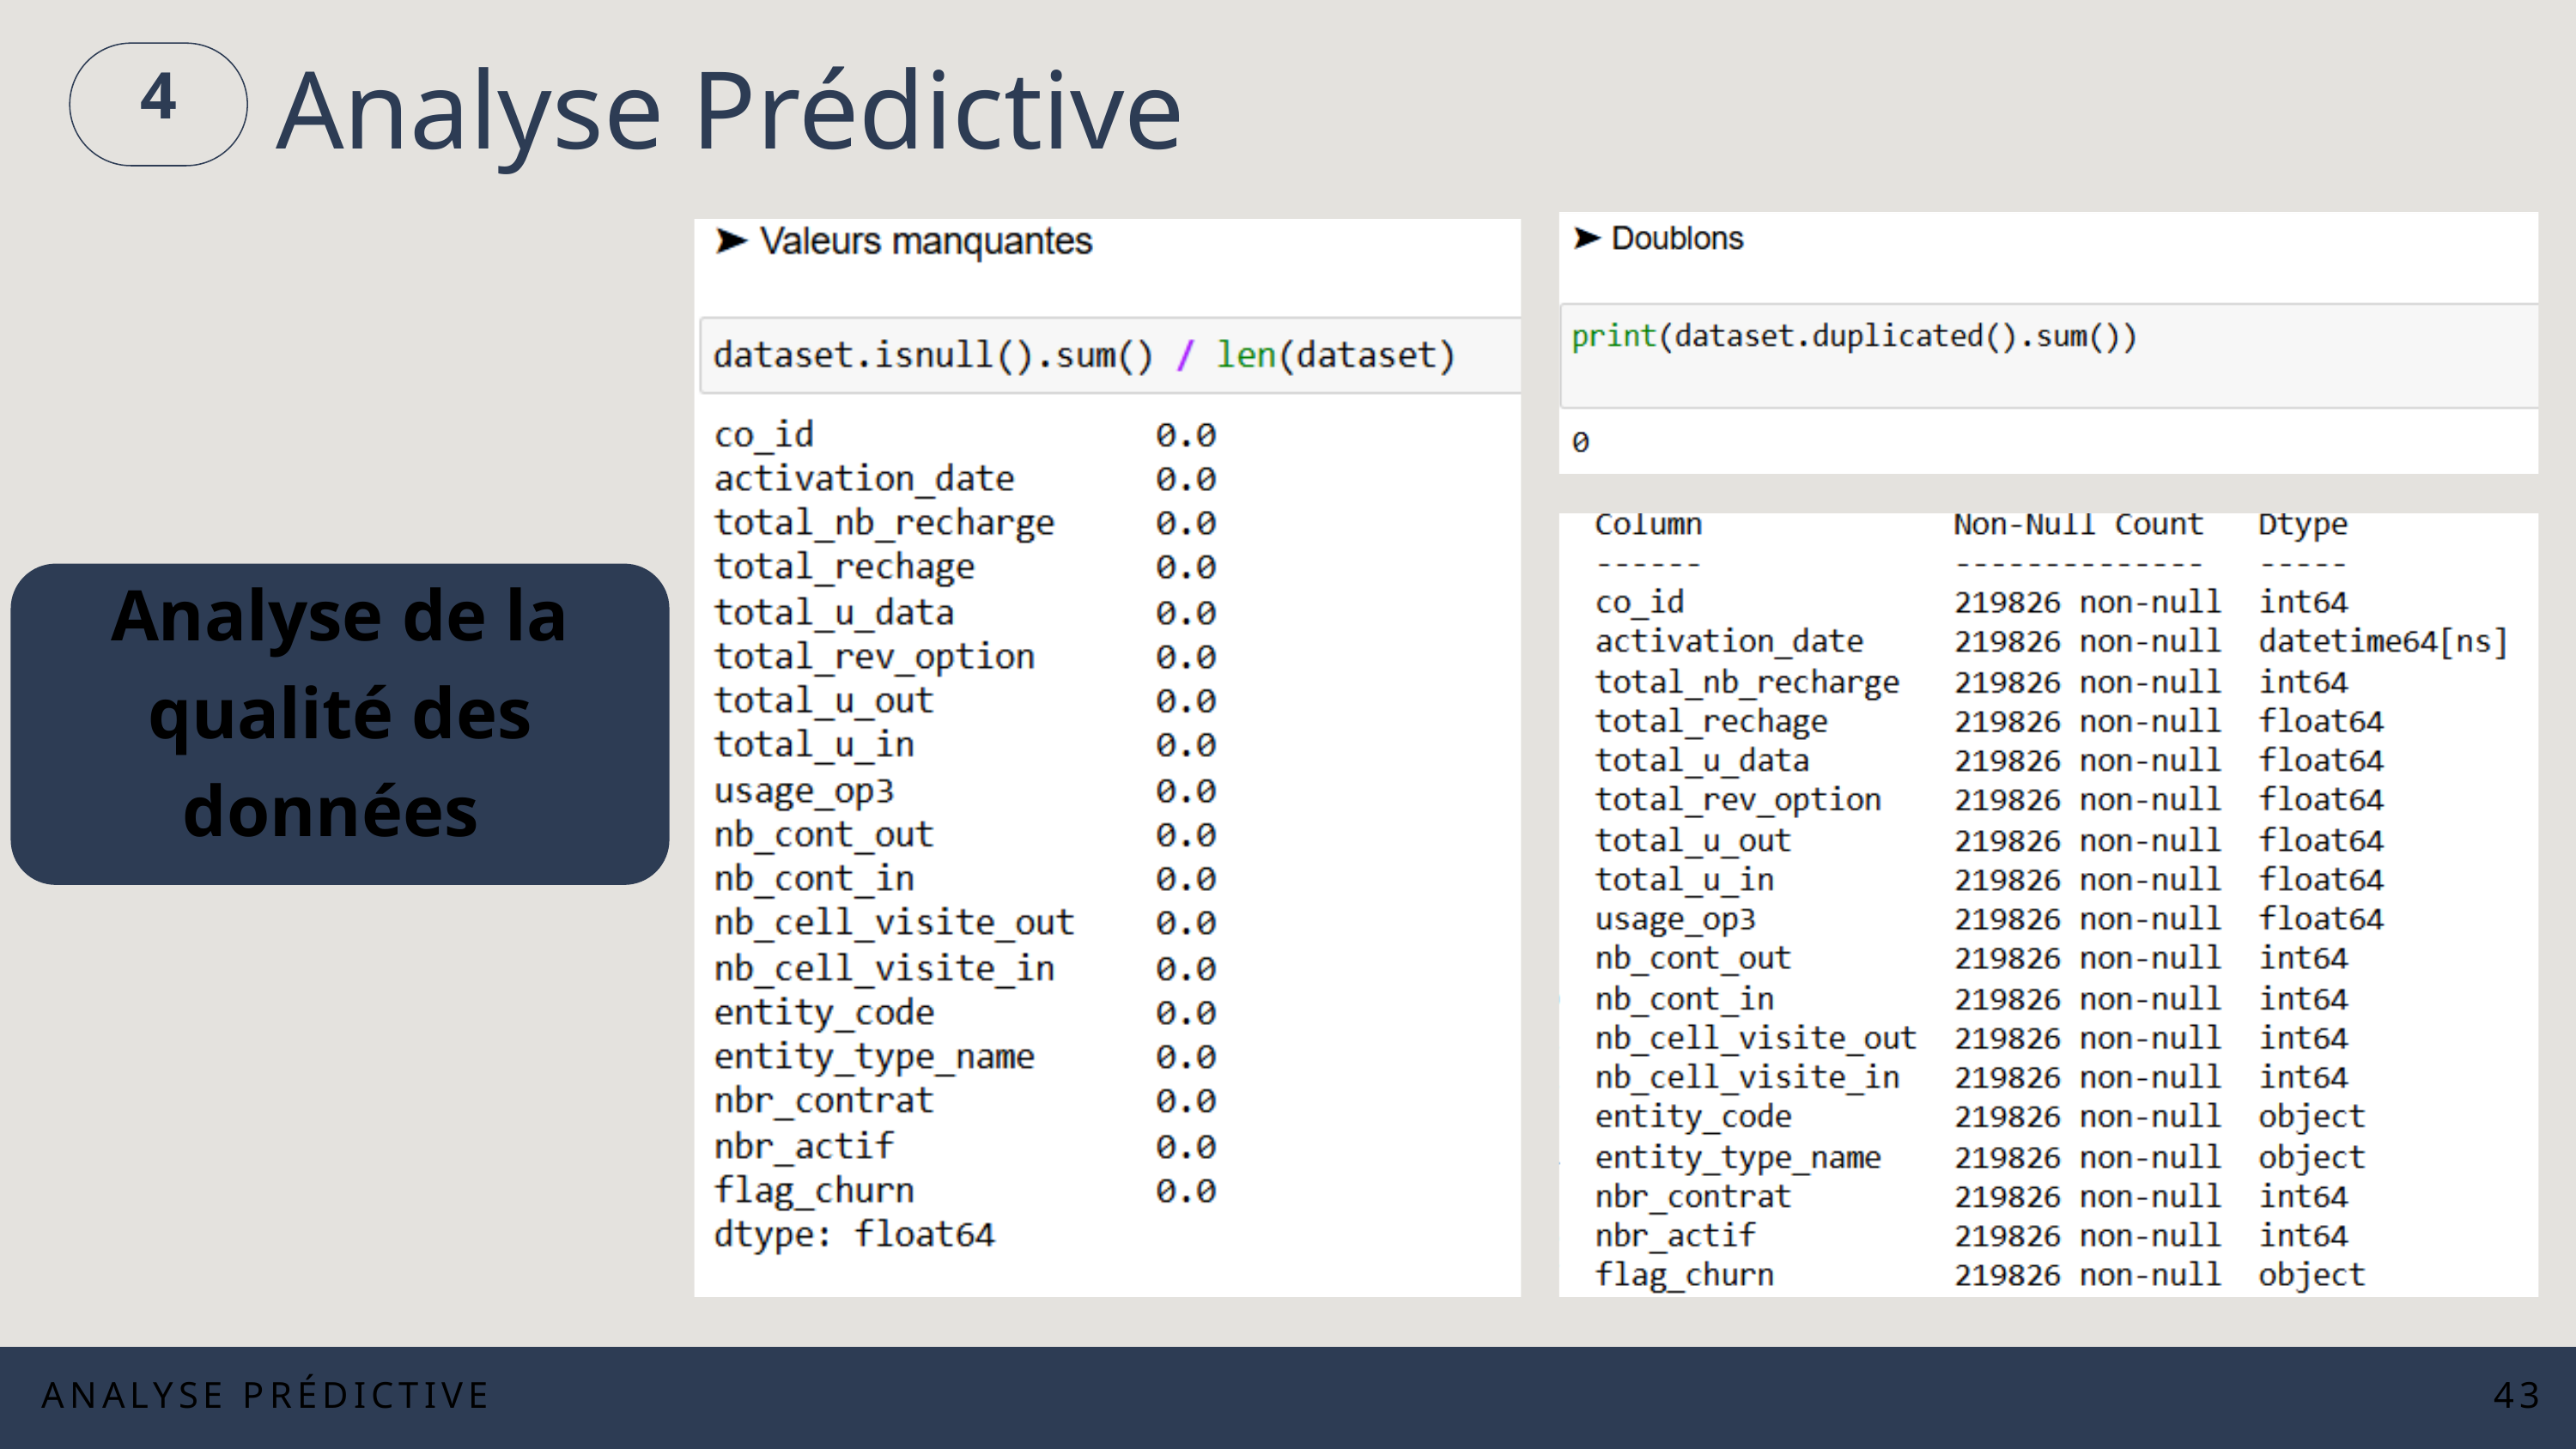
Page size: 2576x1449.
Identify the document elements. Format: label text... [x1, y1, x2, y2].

text_box [1558, 513, 2539, 1297]
text_box [1360, 219, 1522, 1297]
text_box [69, 42, 248, 167]
text_box 43 [1451, 1365, 2541, 1416]
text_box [10, 563, 670, 886]
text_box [1221, 124, 1354, 1449]
text_box Analyse Prédictive [276, 46, 1856, 171]
text_box [1558, 212, 2539, 474]
text_box ANALYSE PRÉDICTIVE [41, 1365, 1115, 1416]
text_box [694, 219, 1218, 1297]
